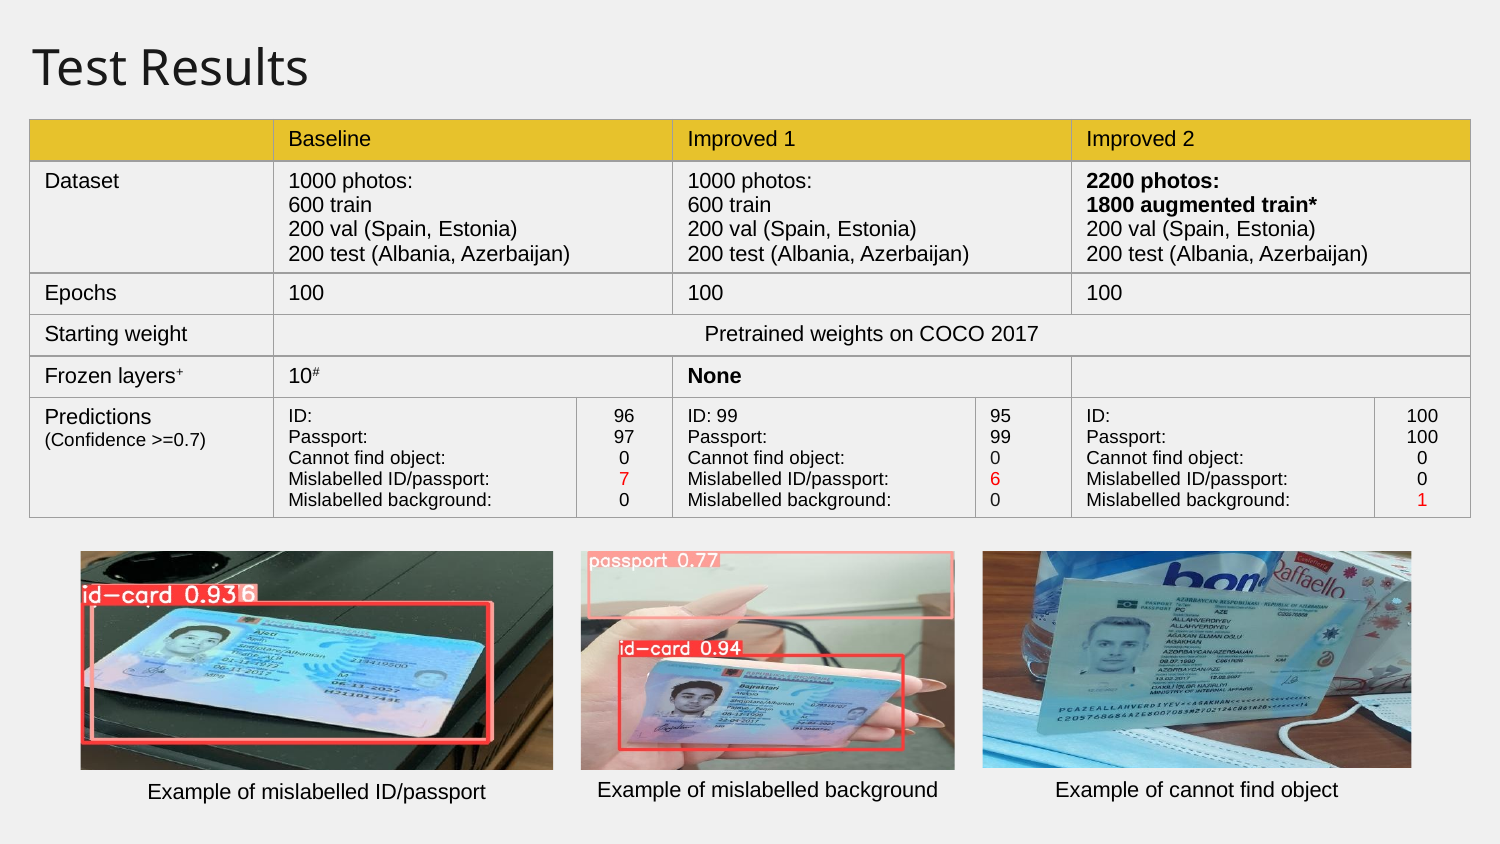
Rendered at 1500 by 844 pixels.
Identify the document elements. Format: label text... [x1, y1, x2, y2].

table_cell Predictions (Confidence >=0.7) [30, 398, 273, 517]
table_cell 1000 photos: 600 train 200 val (Spain, Estonia) 200 test (Albania, Azerbaijan) [274, 162, 672, 272]
table_cell [1072, 357, 1470, 397]
table_cell None [673, 357, 1071, 397]
table_cell 95 99 0 6 0 [976, 398, 1071, 517]
table_cell 1000 photos: 600 train 200 val (Spain, Estonia) 200 test (Albania, Azerbaijan) [673, 162, 1071, 272]
table_cell Frozen layers+ [30, 357, 273, 397]
table_cell 2200 photos: 1800 augmented train* 200 val (Spain, Estonia) 200 test (Albania, Azerbaijan) [1072, 162, 1470, 272]
table_cell Starting weight [30, 315, 273, 355]
text_box Example of mislabelled background [576, 774, 959, 809]
table_header Improved 1 [673, 120, 1071, 160]
table_cell 10# [274, 357, 672, 397]
title Test Results [17, 20, 939, 136]
table_cell Pretrained weights on COCO 2017 [274, 315, 1470, 355]
table_header [30, 120, 273, 160]
picture [982, 551, 1412, 769]
table_cell 100 [1072, 274, 1470, 314]
table_cell Dataset [30, 162, 273, 272]
picture [580, 551, 955, 771]
table_header Improved 2 [1072, 120, 1470, 160]
text_box Example of mislabelled ID/passport [80, 777, 554, 811]
table_cell 100 [673, 274, 1071, 314]
table_cell ID: Passport: Cannot find object: Mislabelled ID/passport: Mislabelled background: [1072, 398, 1374, 517]
table_cell ID: 99 Passport: Cannot find object: Mislabelled ID/passport: Mislabelled background: [673, 398, 975, 517]
table_header Baseline [274, 120, 672, 160]
table_cell 96 97 0 7 0 [577, 398, 672, 517]
table_cell ID: Passport: Cannot find object: Mislabelled ID/passport: Mislabelled background: [274, 398, 576, 517]
table_cell 100 100 0 0 1 [1375, 398, 1470, 517]
table_cell Epochs [30, 274, 273, 314]
text_box Example of cannot find object [1010, 777, 1384, 809]
picture [80, 551, 554, 771]
table_cell 100 [274, 274, 672, 314]
